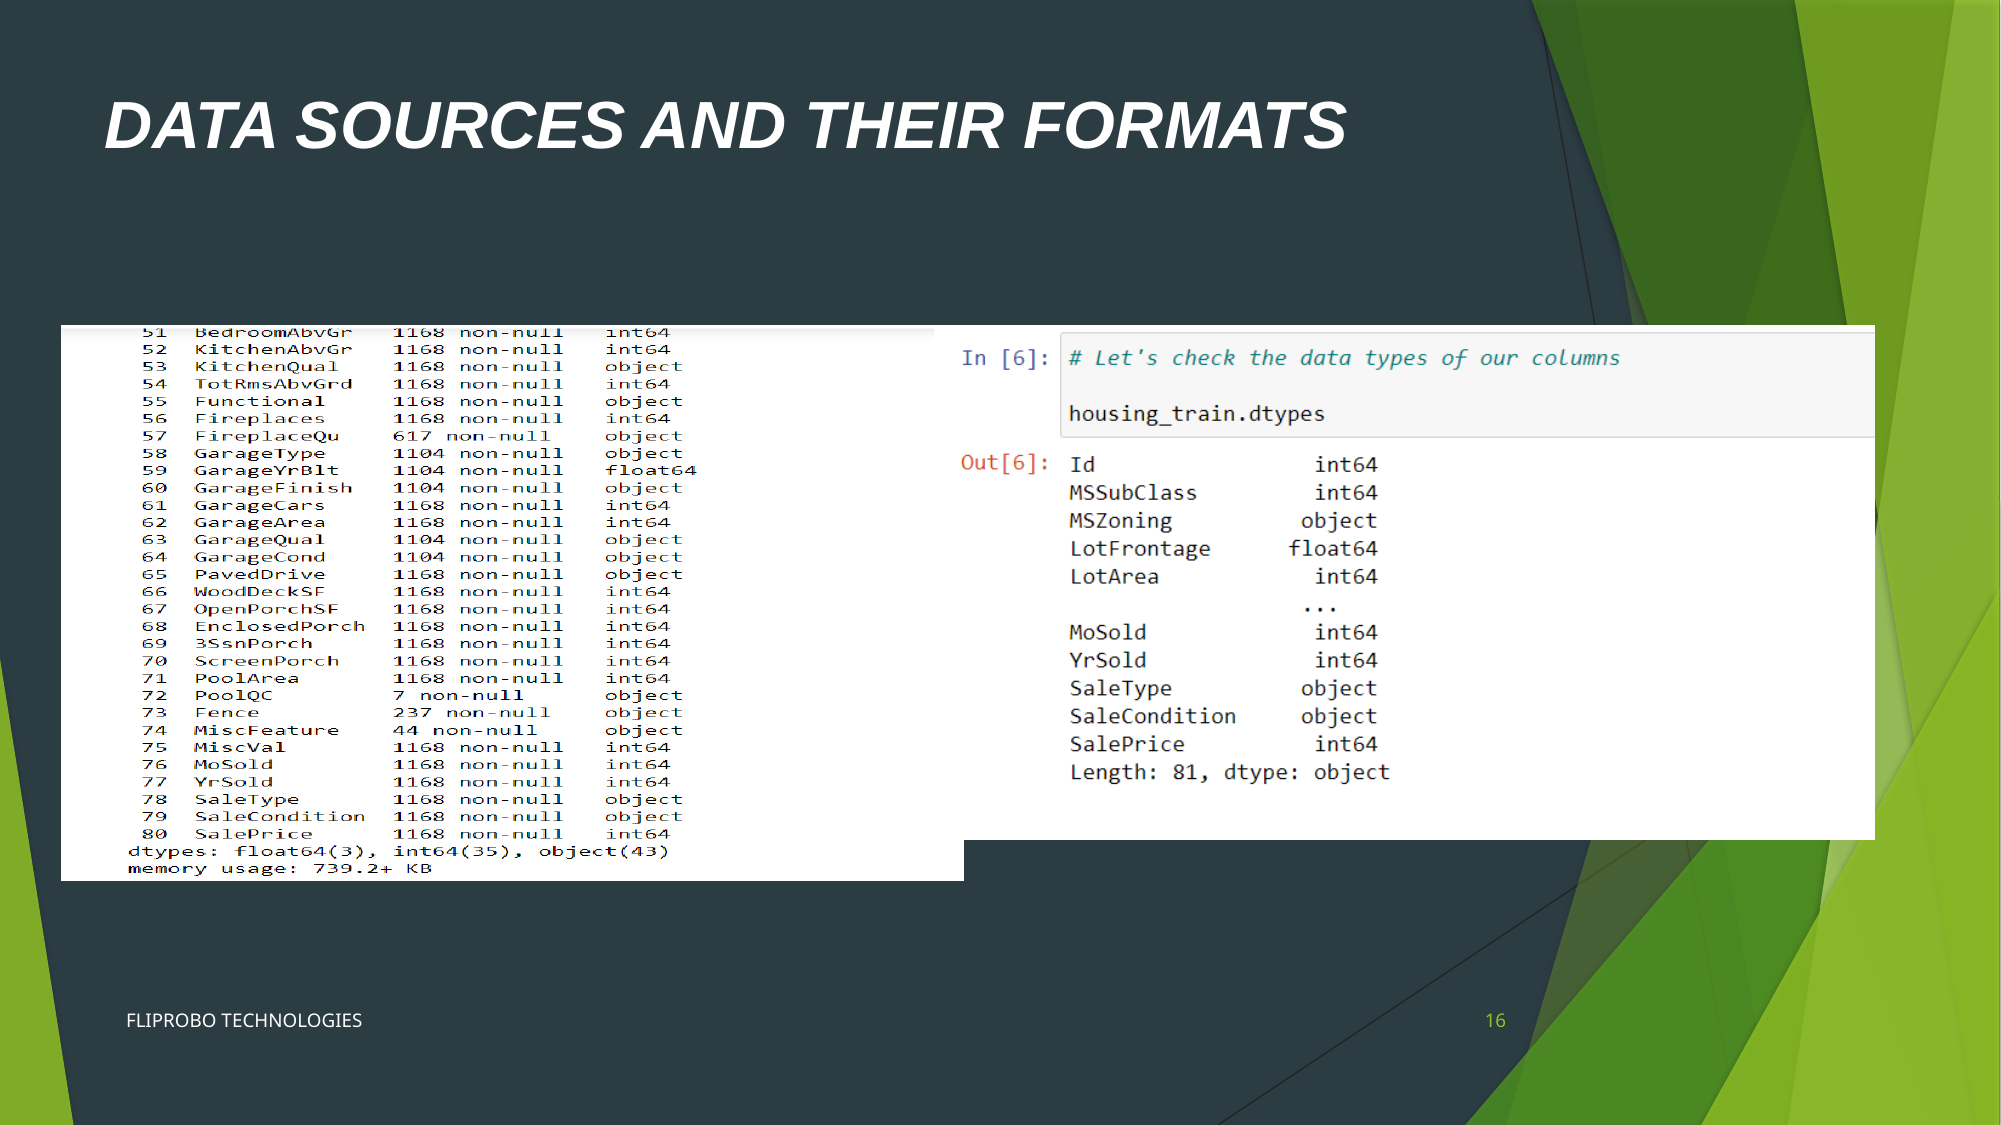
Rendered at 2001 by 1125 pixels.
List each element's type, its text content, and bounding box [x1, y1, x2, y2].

picture [60, 324, 1876, 882]
text_box DATA SOURCES AND THEIR FORMATS [89, 74, 1673, 170]
footer FLIPROBO TECHNOLOGIES [111, 991, 1145, 1051]
slide_number 16 [1409, 991, 1522, 1051]
